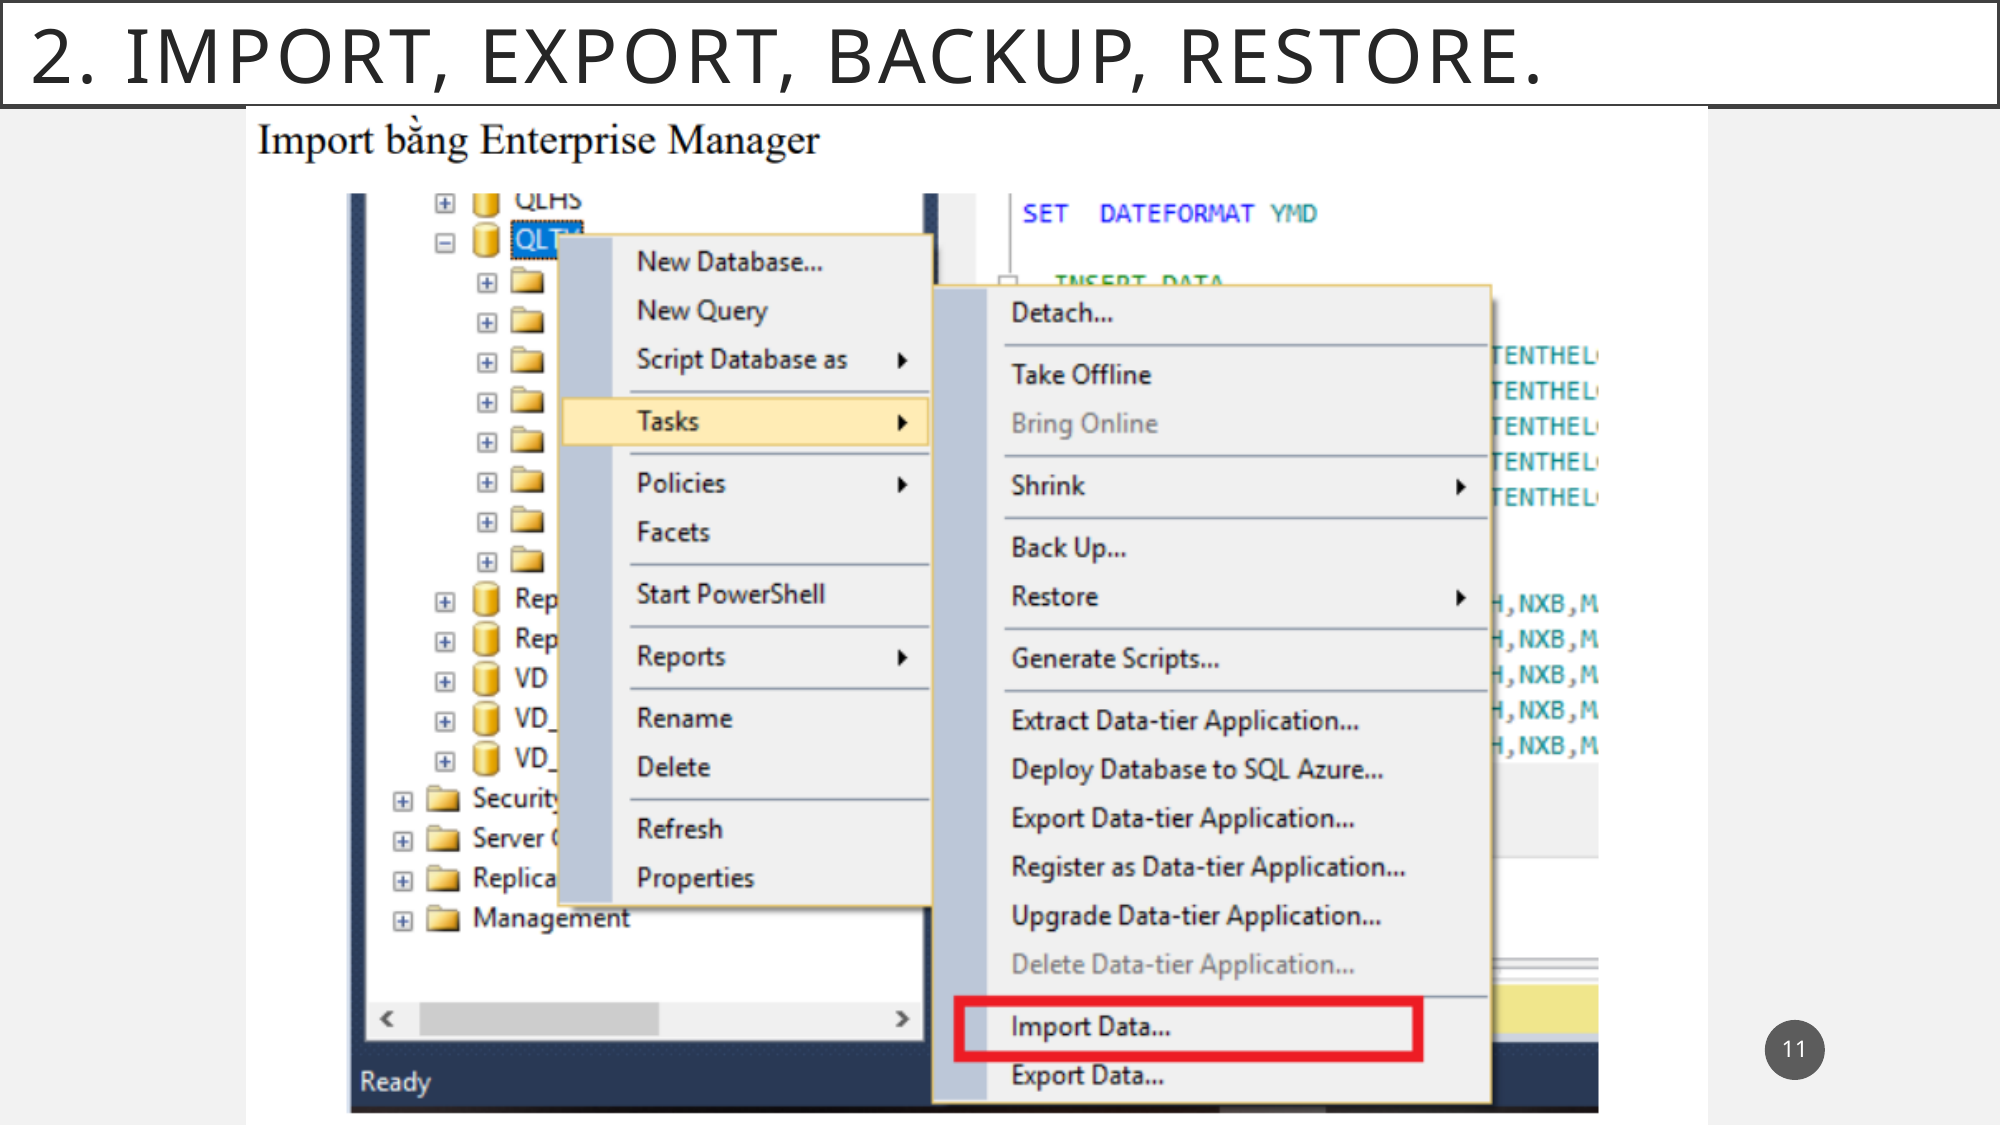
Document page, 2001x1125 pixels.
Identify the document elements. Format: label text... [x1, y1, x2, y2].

picture [246, 106, 1708, 1125]
slide_number 11 [1764, 1019, 1825, 1080]
title 2. Import, Export, Backup, Restore. [0, 0, 2000, 109]
